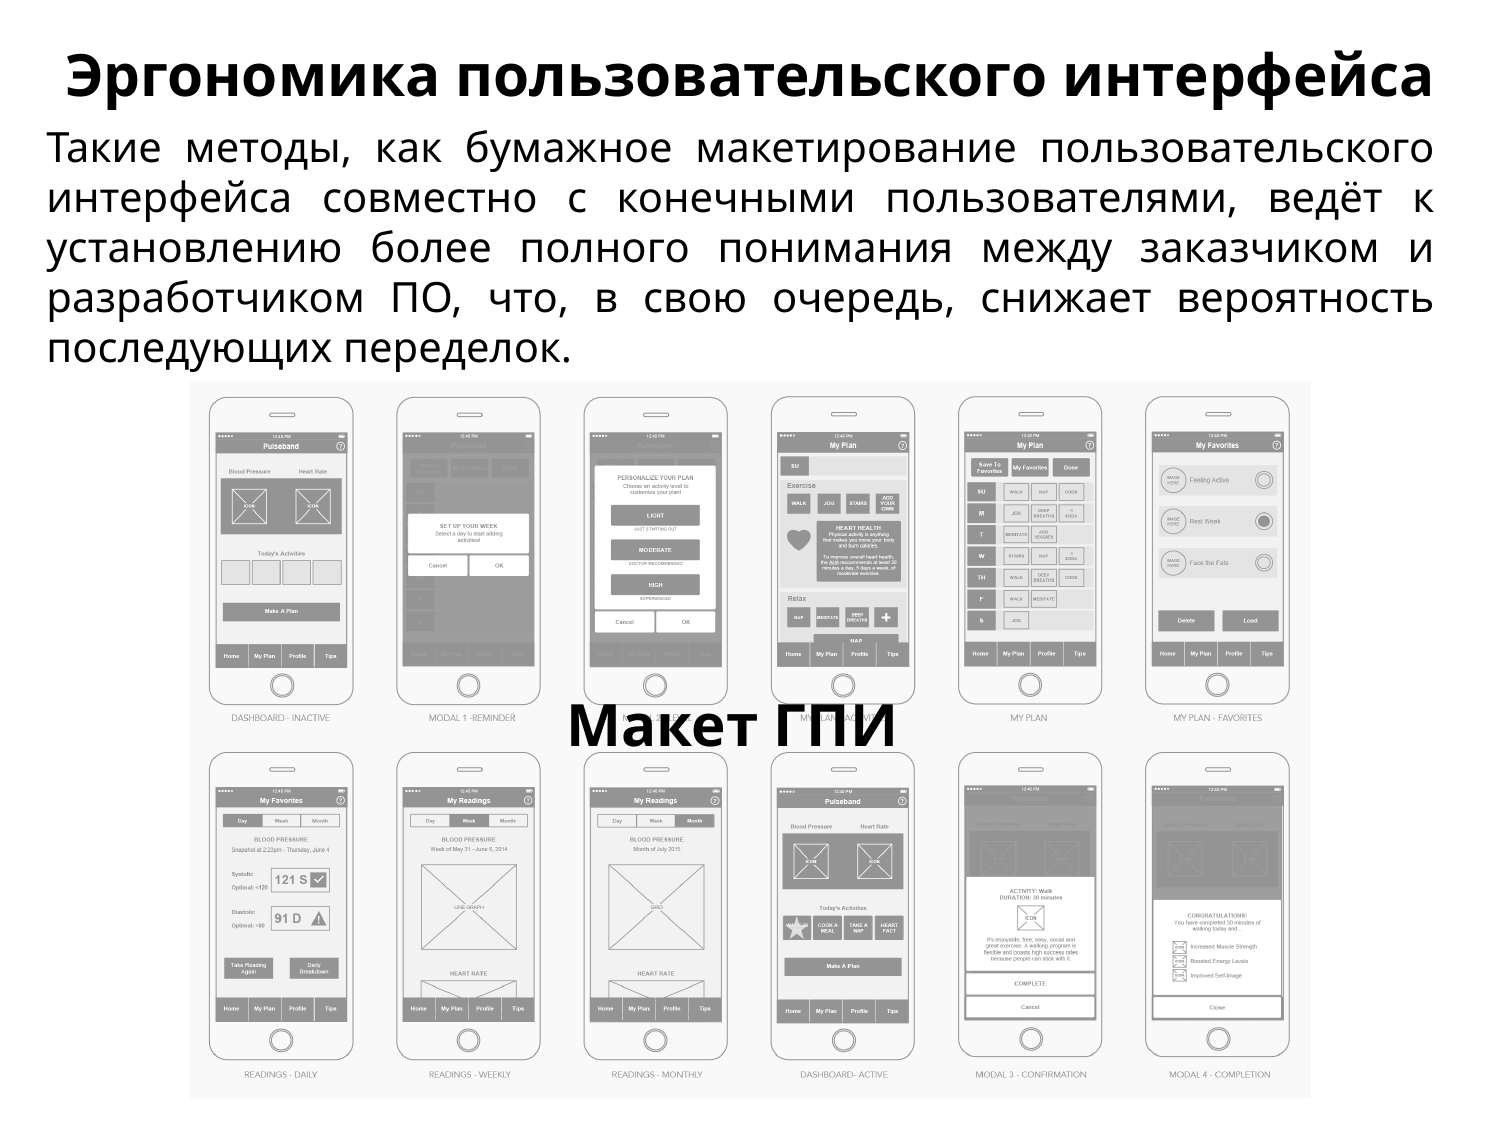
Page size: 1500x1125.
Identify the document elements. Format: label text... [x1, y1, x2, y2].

text_box Эргономика пользовательского интерфейса [17, 30, 1483, 116]
picture [189, 380, 1311, 1098]
text_box Такие методы, как бумаж­ное макетирование пользовательского интерфейса совместно с конечными пользователями, ведёт к установлению более полно­го понимания между заказчиком и разработчиком ПО, что, в свою очередь, снижает вероятность последующих переделок. [31, 113, 1450, 379]
